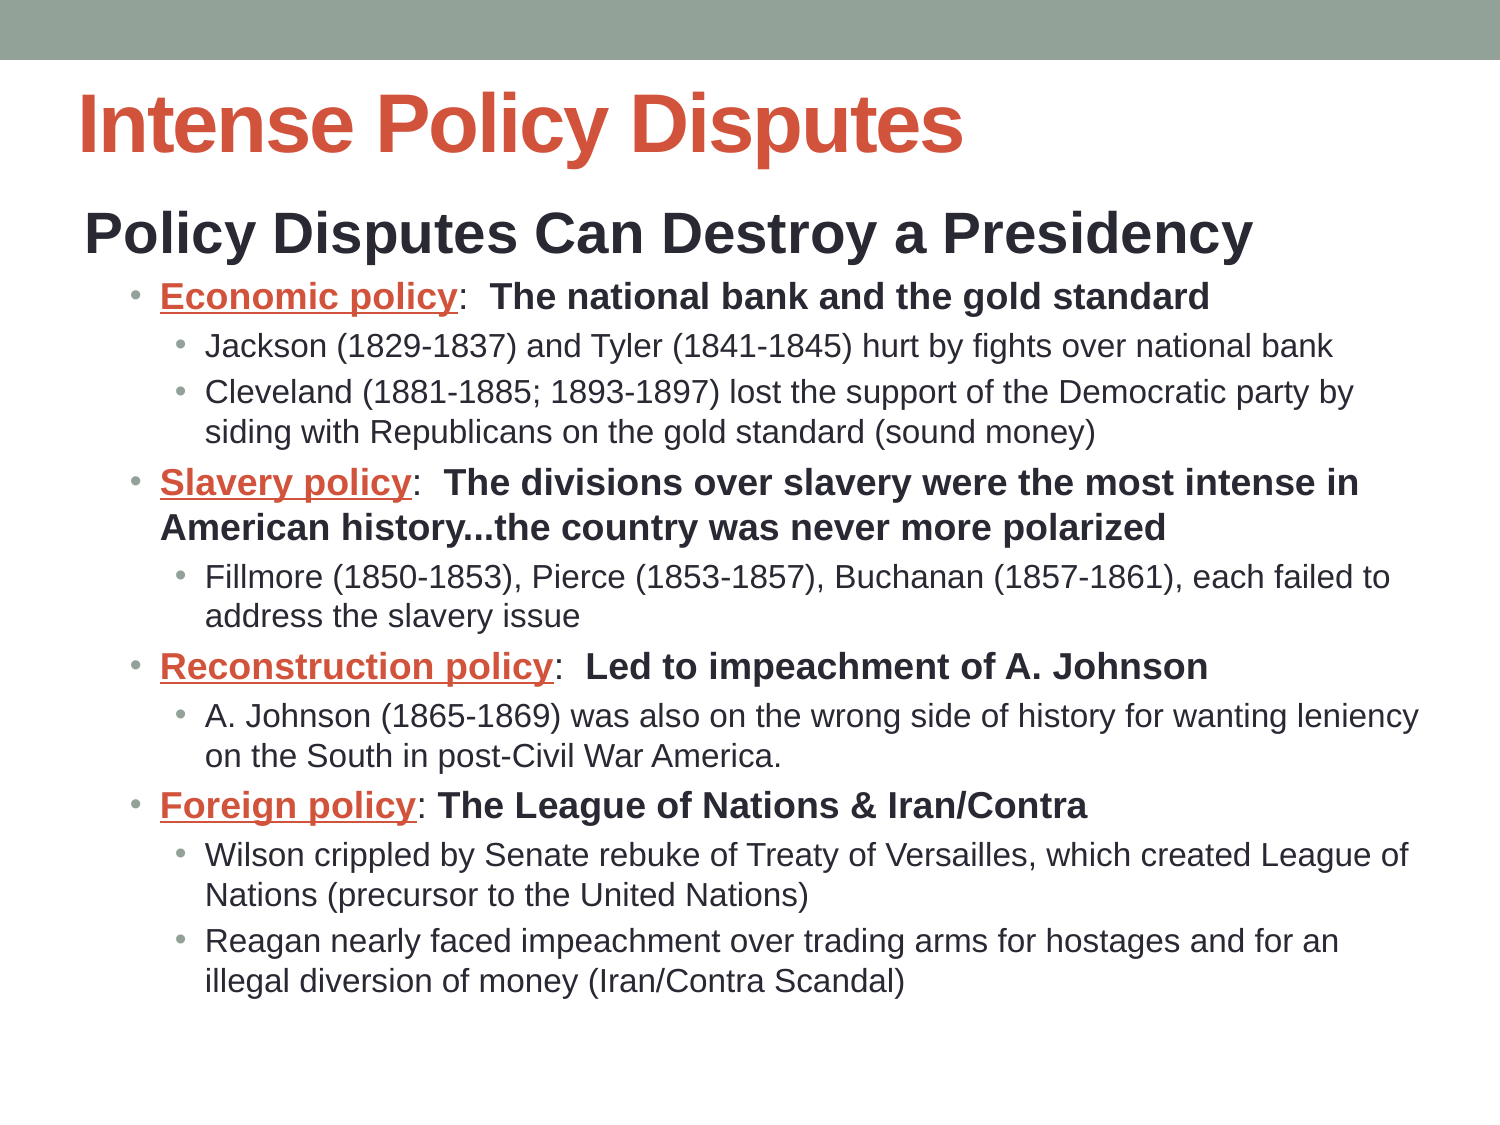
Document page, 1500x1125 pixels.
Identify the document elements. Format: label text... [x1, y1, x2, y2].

title Intense Policy Disputes [62, 50, 1350, 187]
list Policy Disputes Can Destroy a Presidency Economic policy: The national bank and the gold standard Jackson (1829-1837) and Tyler (1841-1845) hurt by fights over national bank Cleveland (1881-1885; 1893-1897) lost the support of the Democratic party by siding with Republicans on the gold standard (sound money) Slavery policy: The divisions over slavery were the most intense in American history...the country was never more polarized Fillmore (1850-1853), Pierce (1853-1857), Buchanan (1857-1861), each failed to address the slavery issue Reconstruction policy: Led to impeachment of A. Johnson A. Johnson (1865-1869) was also on the wrong side of history for wanting leniency on the South in post-Civil War America. Foreign policy: The League of Nations & Iran/Contra Wilson crippled by Senate rebuke of Treaty of Versailles, which created League of Nations (precursor to the United Nations) Reagan nearly faced impeachment over trading arms for hostages and for an illegal diversion of money (Iran/Contra Scandal) [24, 187, 1438, 1050]
